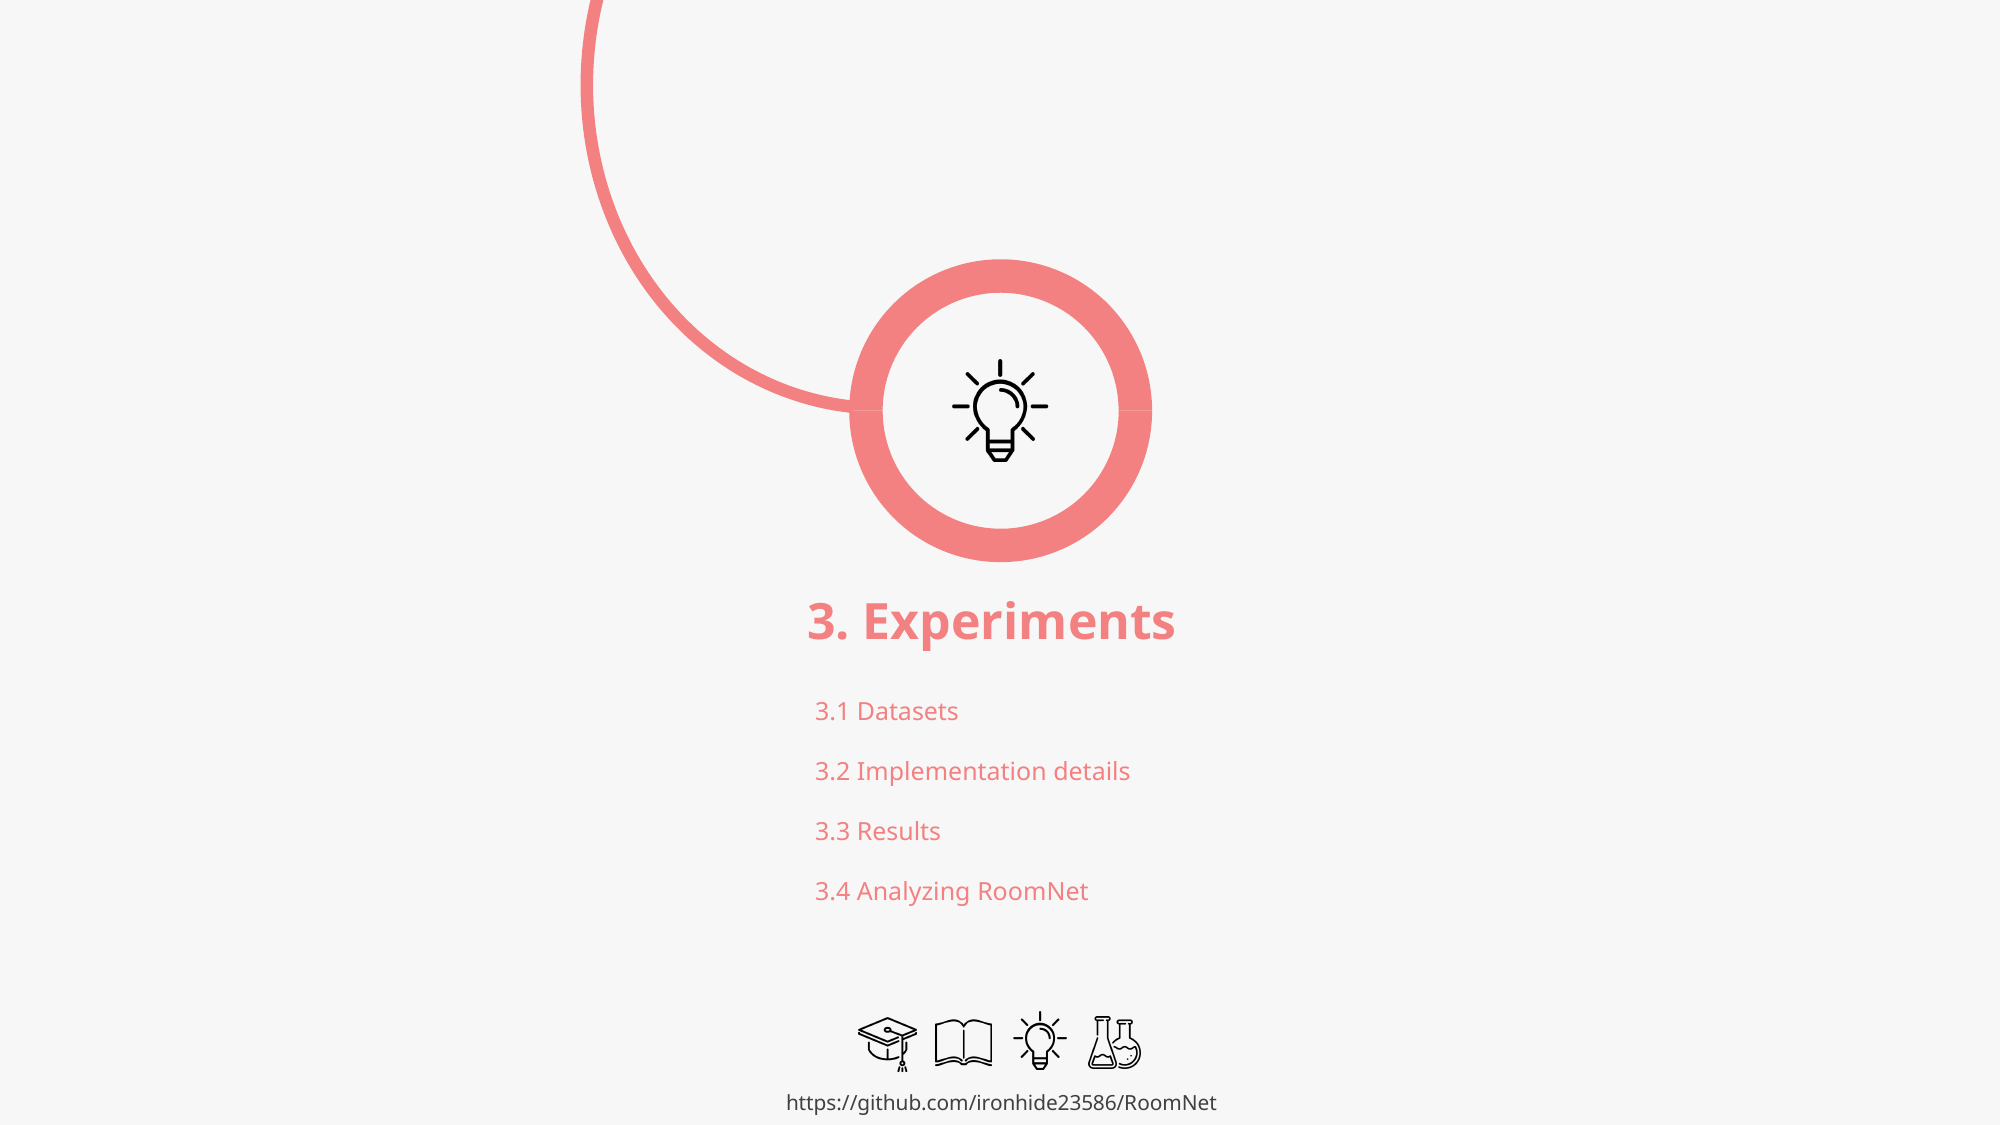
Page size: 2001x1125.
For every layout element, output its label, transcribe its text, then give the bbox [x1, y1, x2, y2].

picture [948, 359, 1052, 462]
picture [1011, 1011, 1069, 1070]
text_box 3. Experiments [769, 581, 1214, 657]
picture [1088, 1016, 1141, 1069]
text_box [848, 258, 1154, 412]
text_box https://github.com/ironhide23586/RoomNet [735, 1082, 1268, 1123]
picture [935, 1014, 992, 1071]
text_box [586, 0, 888, 408]
picture [858, 1015, 917, 1074]
text_box [848, 412, 1154, 564]
text_box 3.1 Datasets 3.2 Implementation details 3.3 Results 3.4 Analyzing RoomNet [800, 658, 1200, 913]
